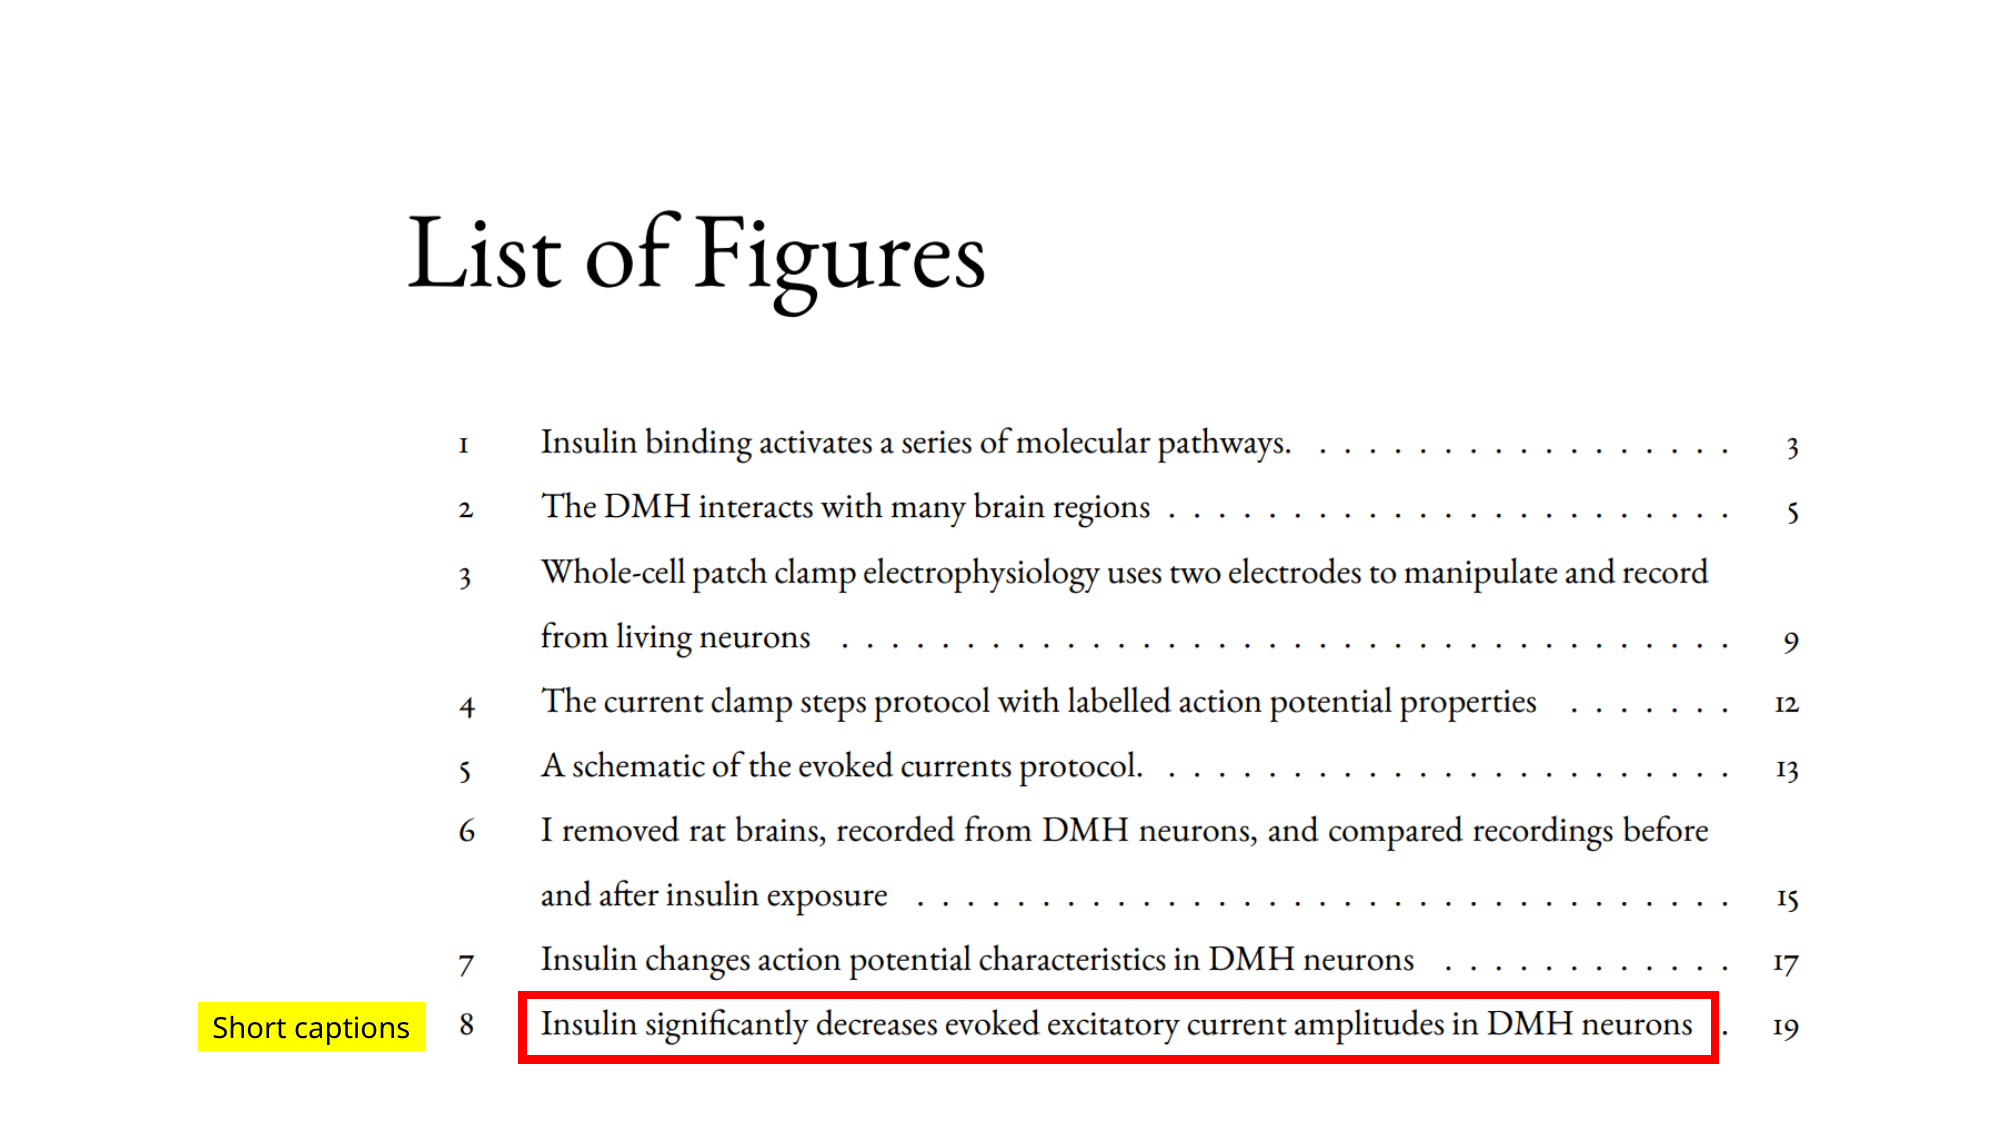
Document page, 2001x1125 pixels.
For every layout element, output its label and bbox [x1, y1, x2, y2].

picture [201, 129, 2000, 1060]
text_box [201, 994, 1716, 1060]
